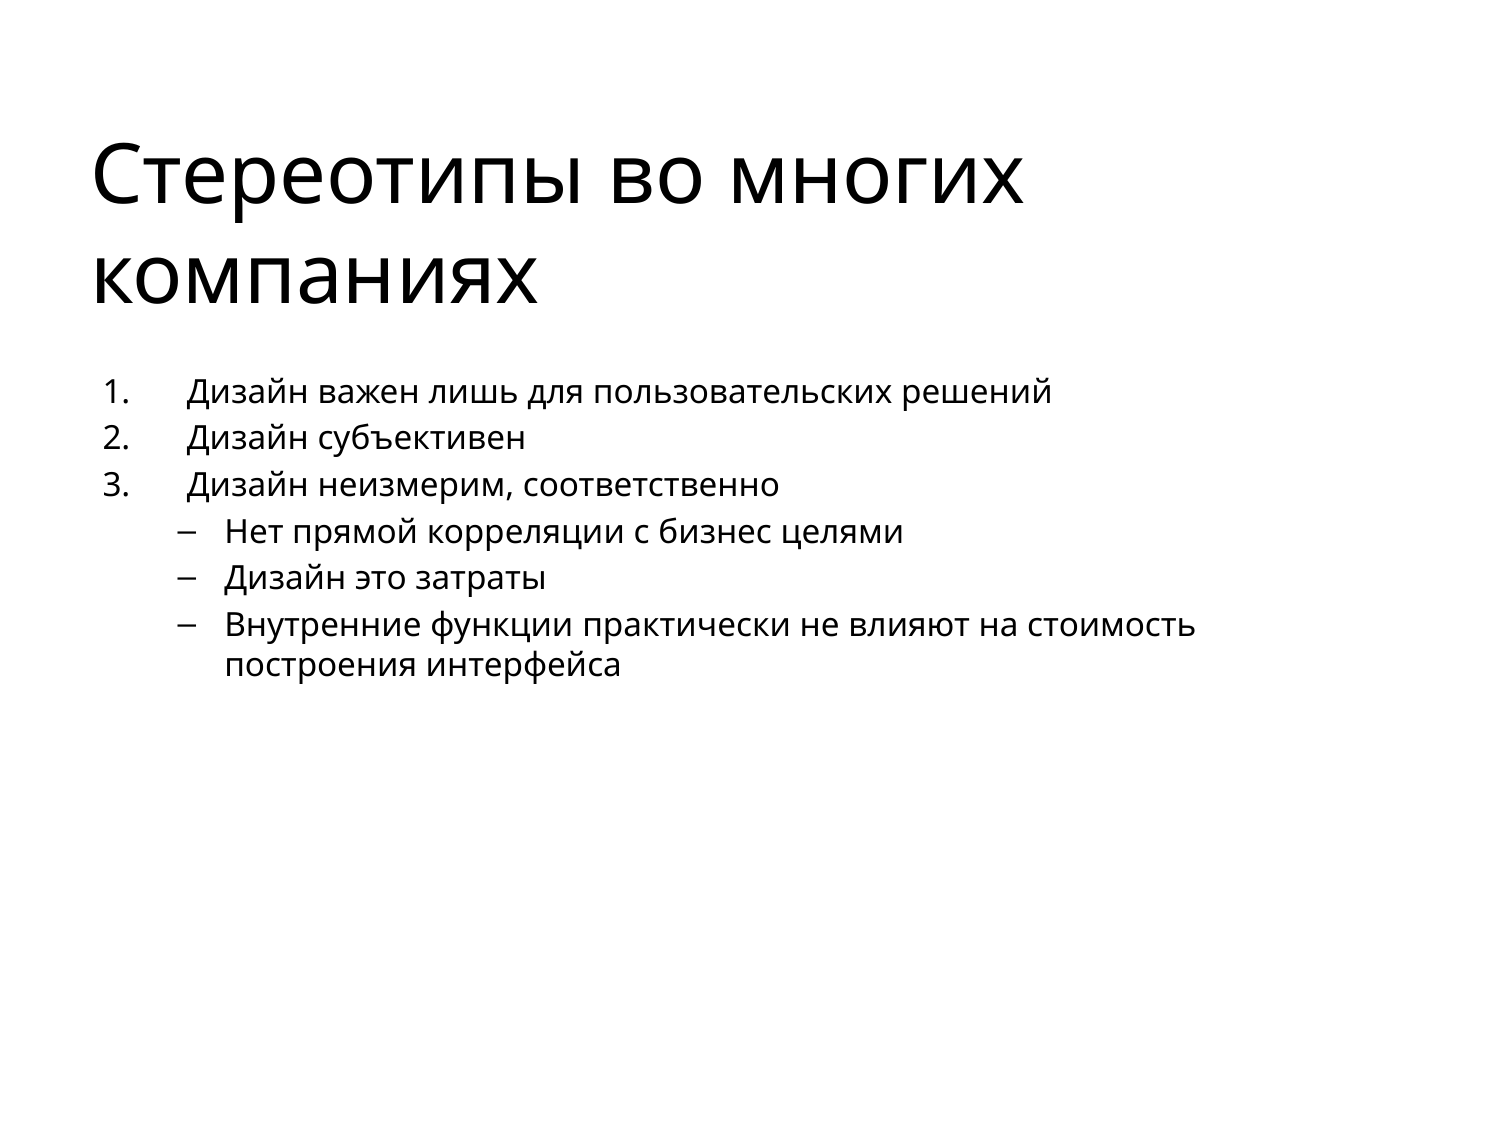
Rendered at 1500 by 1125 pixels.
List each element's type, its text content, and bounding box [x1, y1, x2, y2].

text_box Стереотипы во многих компаниях [74, 112, 1350, 338]
list Дизайн важен лишь для пользовательских решений Дизайн субъективен Дизайн неизмерим, соответственно Нет прямой корреляции с бизнес целями Дизайн это затраты Внутренние функции практически не влияют на стоимость построения интерфейса [87, 362, 1275, 888]
